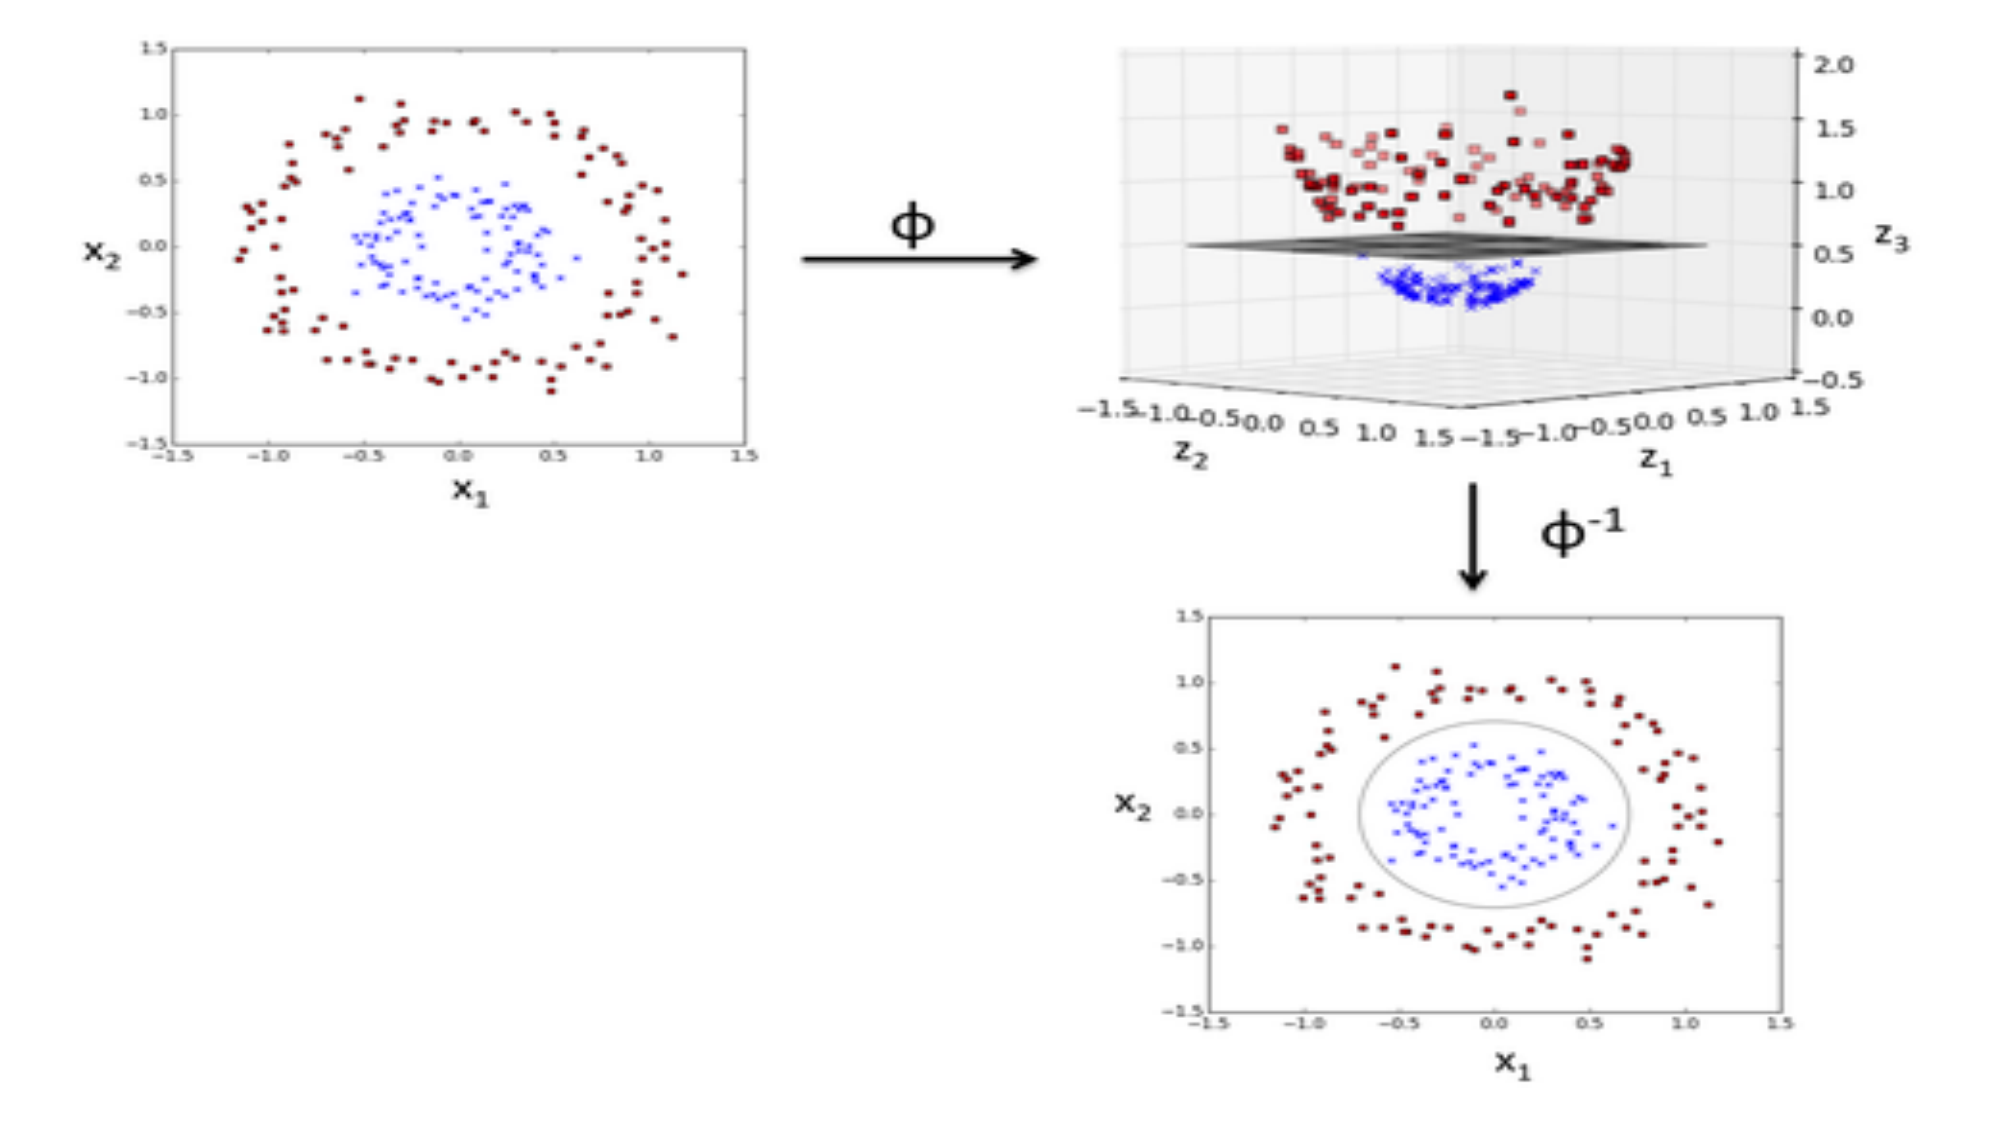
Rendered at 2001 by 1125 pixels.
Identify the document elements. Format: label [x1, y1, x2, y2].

picture [76, 33, 1939, 1089]
